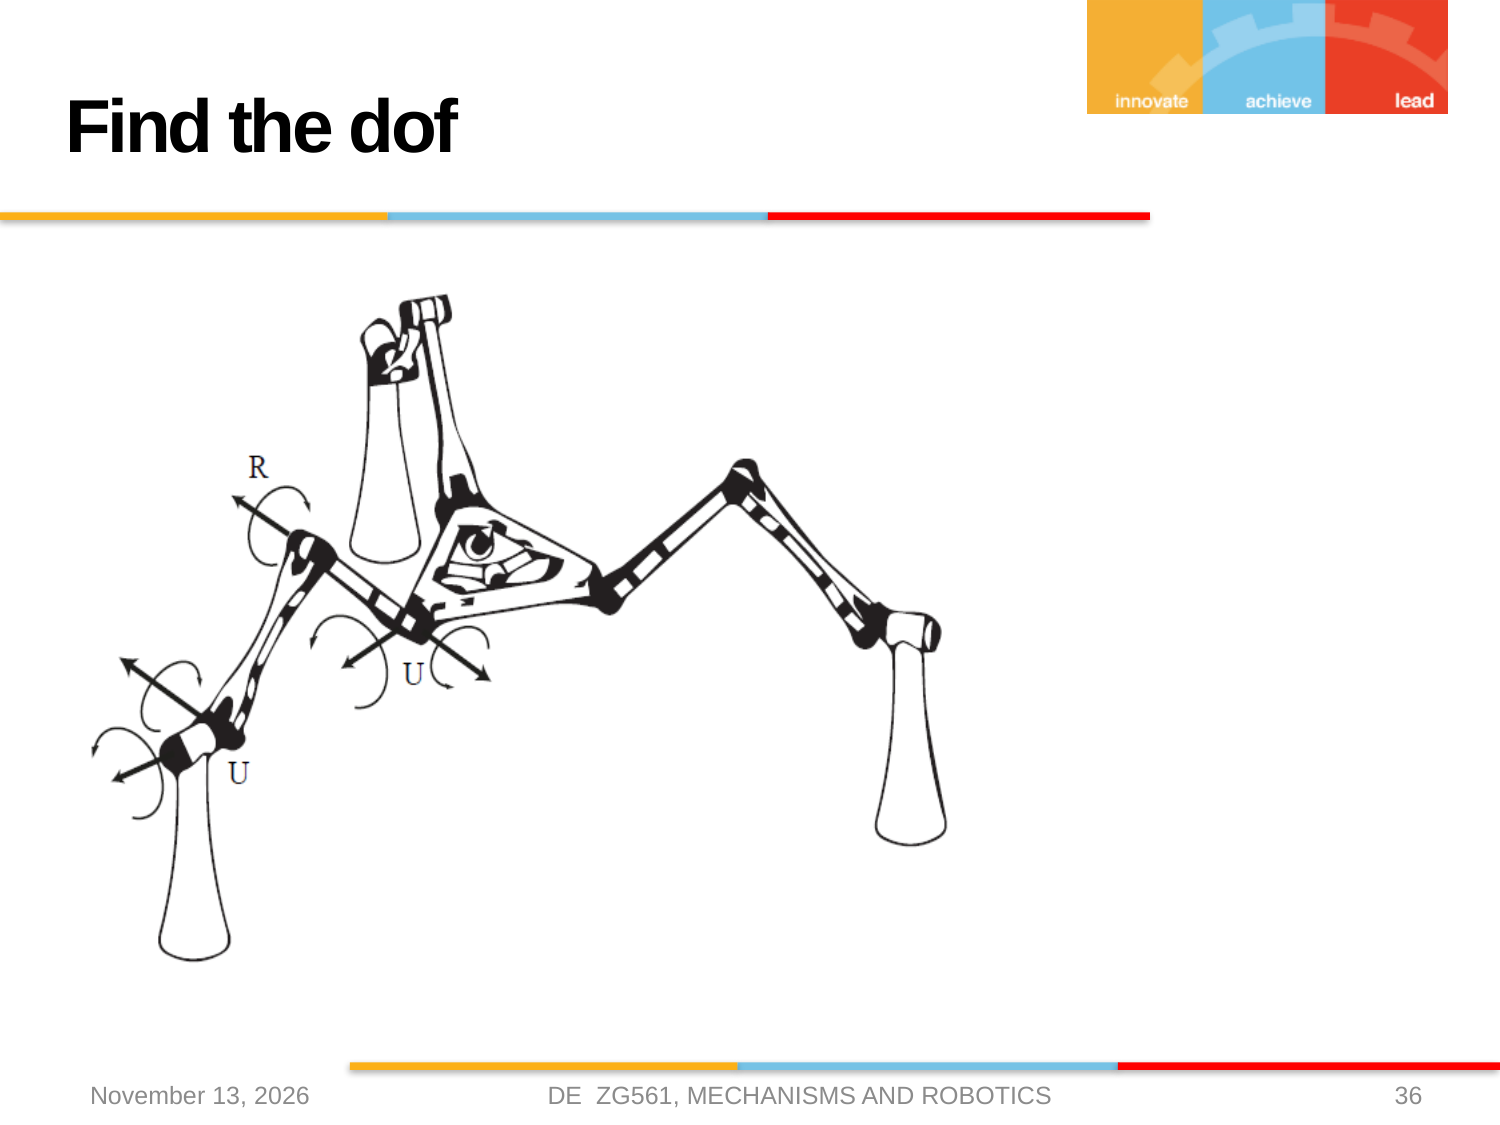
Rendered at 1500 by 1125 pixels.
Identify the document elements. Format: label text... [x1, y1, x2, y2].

picture [53, 249, 991, 1001]
title Find the dof [50, 45, 1448, 200]
slide_number 36 [1088, 1065, 1438, 1125]
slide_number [75, 1065, 425, 1125]
footer DE ZG561, MECHANISMS AND ROBOTICS [512, 1065, 1088, 1125]
picture [1087, 0, 1448, 45]
